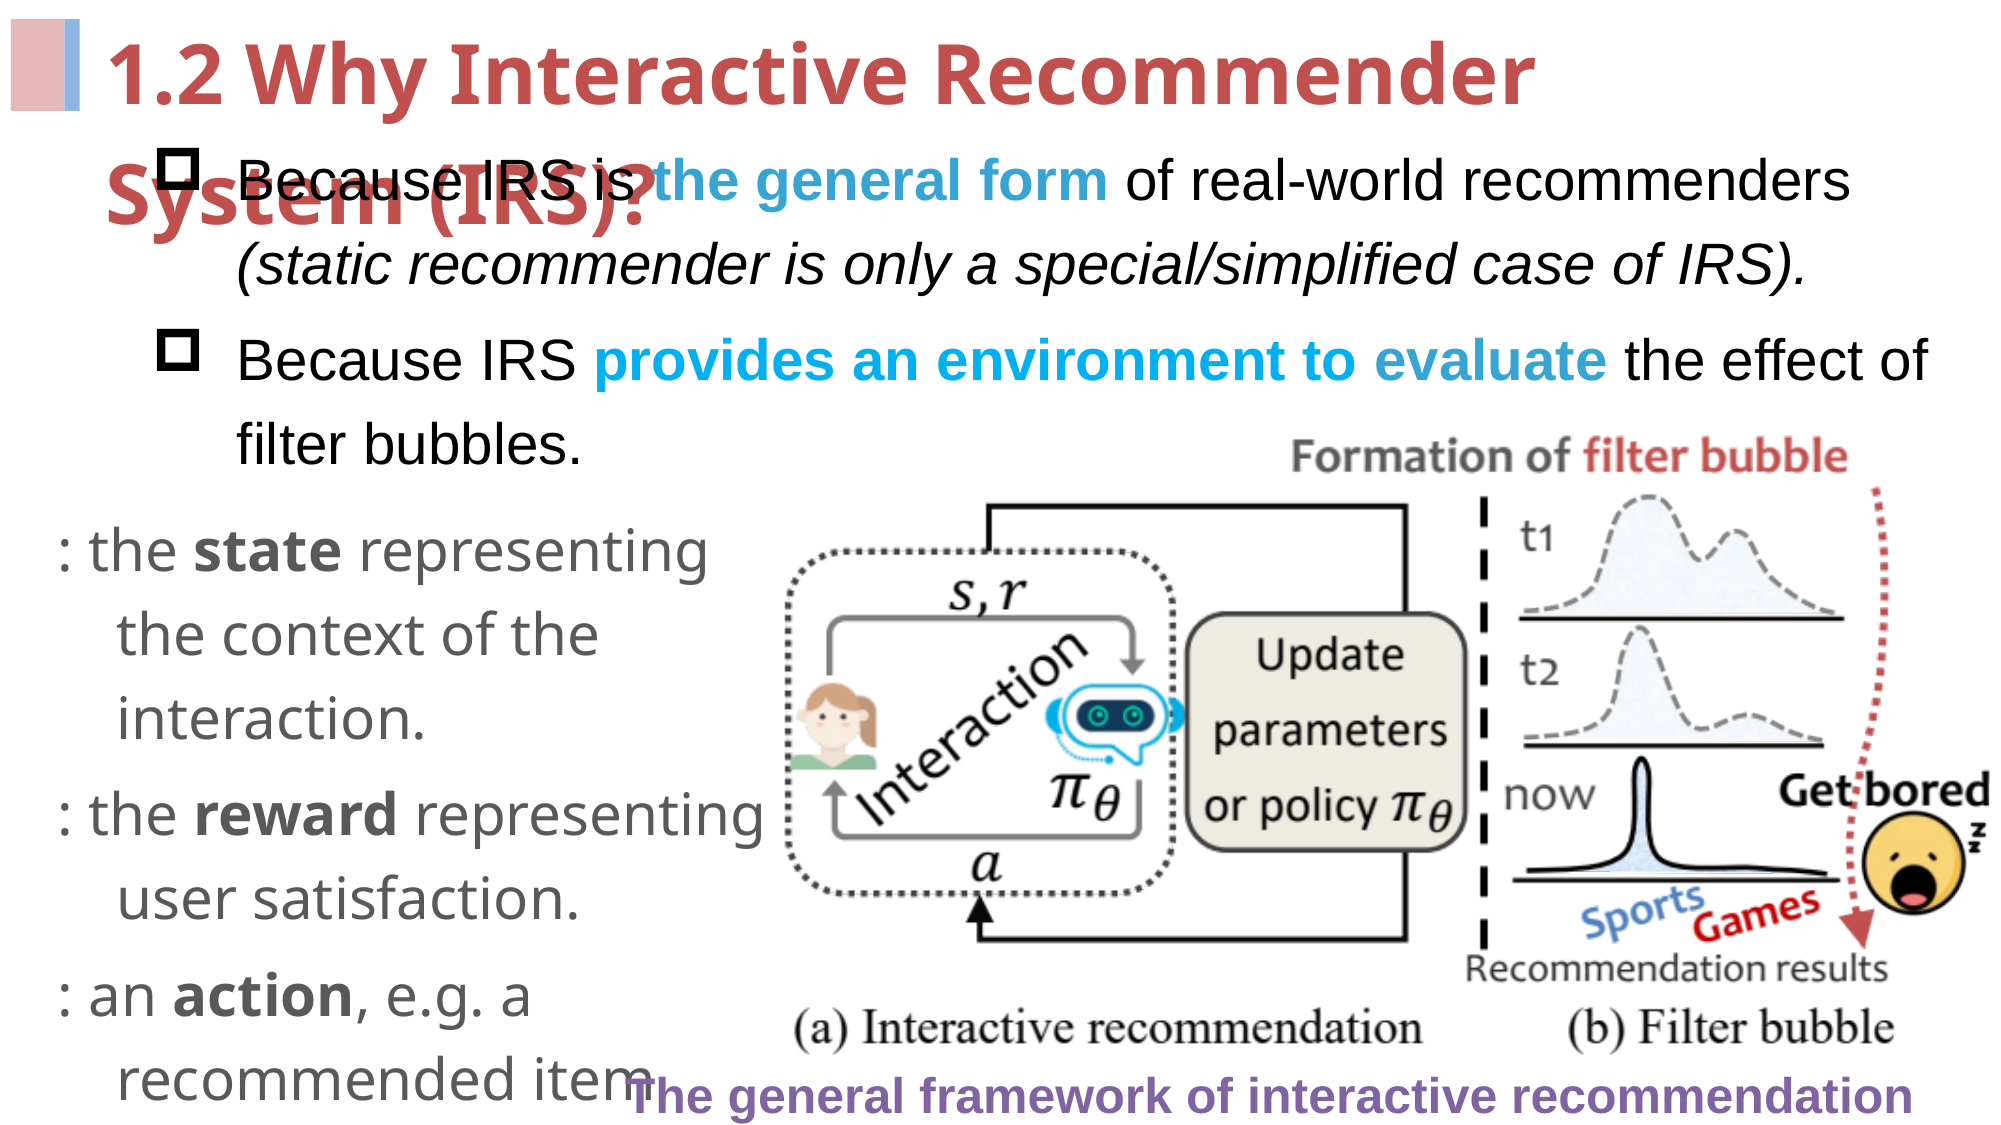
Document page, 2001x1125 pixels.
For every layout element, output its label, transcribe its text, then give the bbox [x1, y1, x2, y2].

text_box The general framework of interactive recommendation [610, 1055, 1982, 1125]
text_box 1.2 Why Interactive Recommender System (IRS)? [90, 0, 1842, 115]
text_box Because IRS is the general form of real-world recommenders (static recommender is only a special/simplified case of IRS). Because IRS provides an environment to evaluate the effect of filter bubbles. [137, 120, 1982, 484]
picture [763, 408, 2000, 1084]
